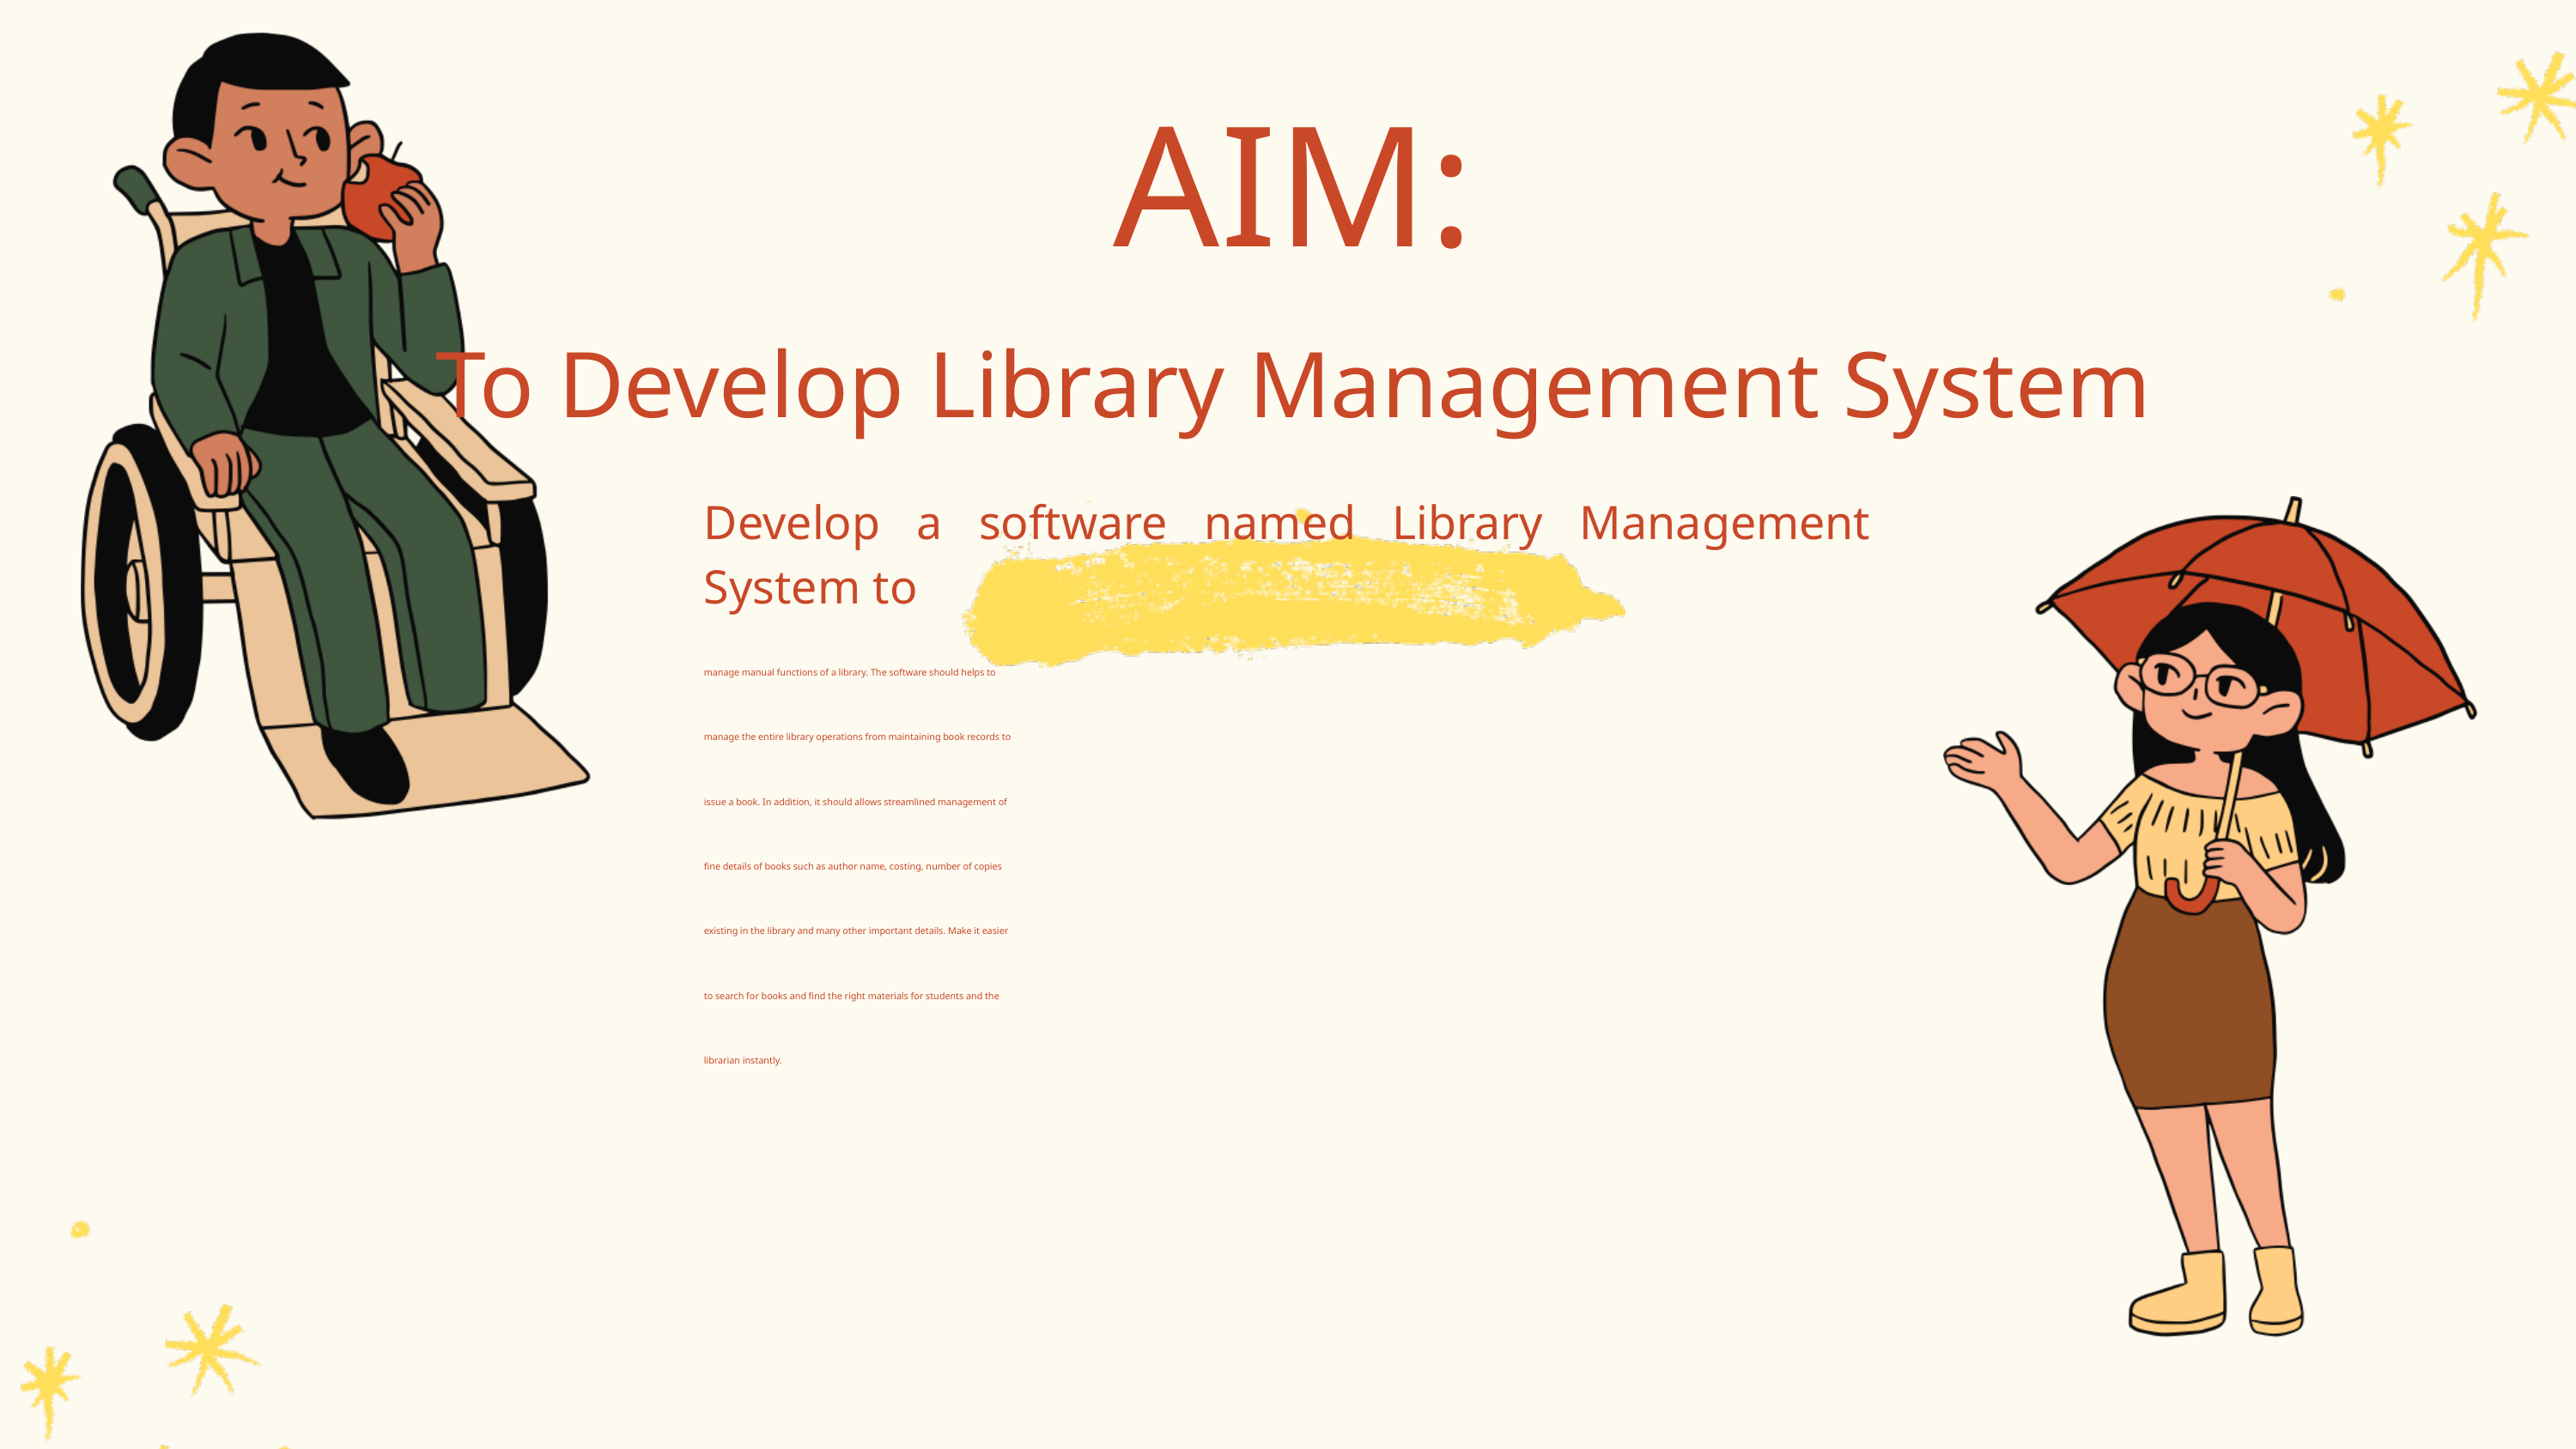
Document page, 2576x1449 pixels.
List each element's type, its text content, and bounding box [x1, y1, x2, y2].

picture [962, 500, 1625, 668]
picture [0, 1219, 295, 1449]
text_box Develop a software named Library Management System to manage manual functions of a library. The software should helps to manage the entire library operations from maintaining book records to issue a book. In addition, it should allows streamlined management of fine details of books such as author name, costing, number of copies existing in the library and many other important details. Make it easier to search for books and find the right materials for students and the librarian instantly. [703, 483, 1872, 1066]
picture [81, 33, 592, 822]
picture [1942, 495, 2478, 1337]
picture [2328, 0, 2576, 323]
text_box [197, 94, 2390, 427]
